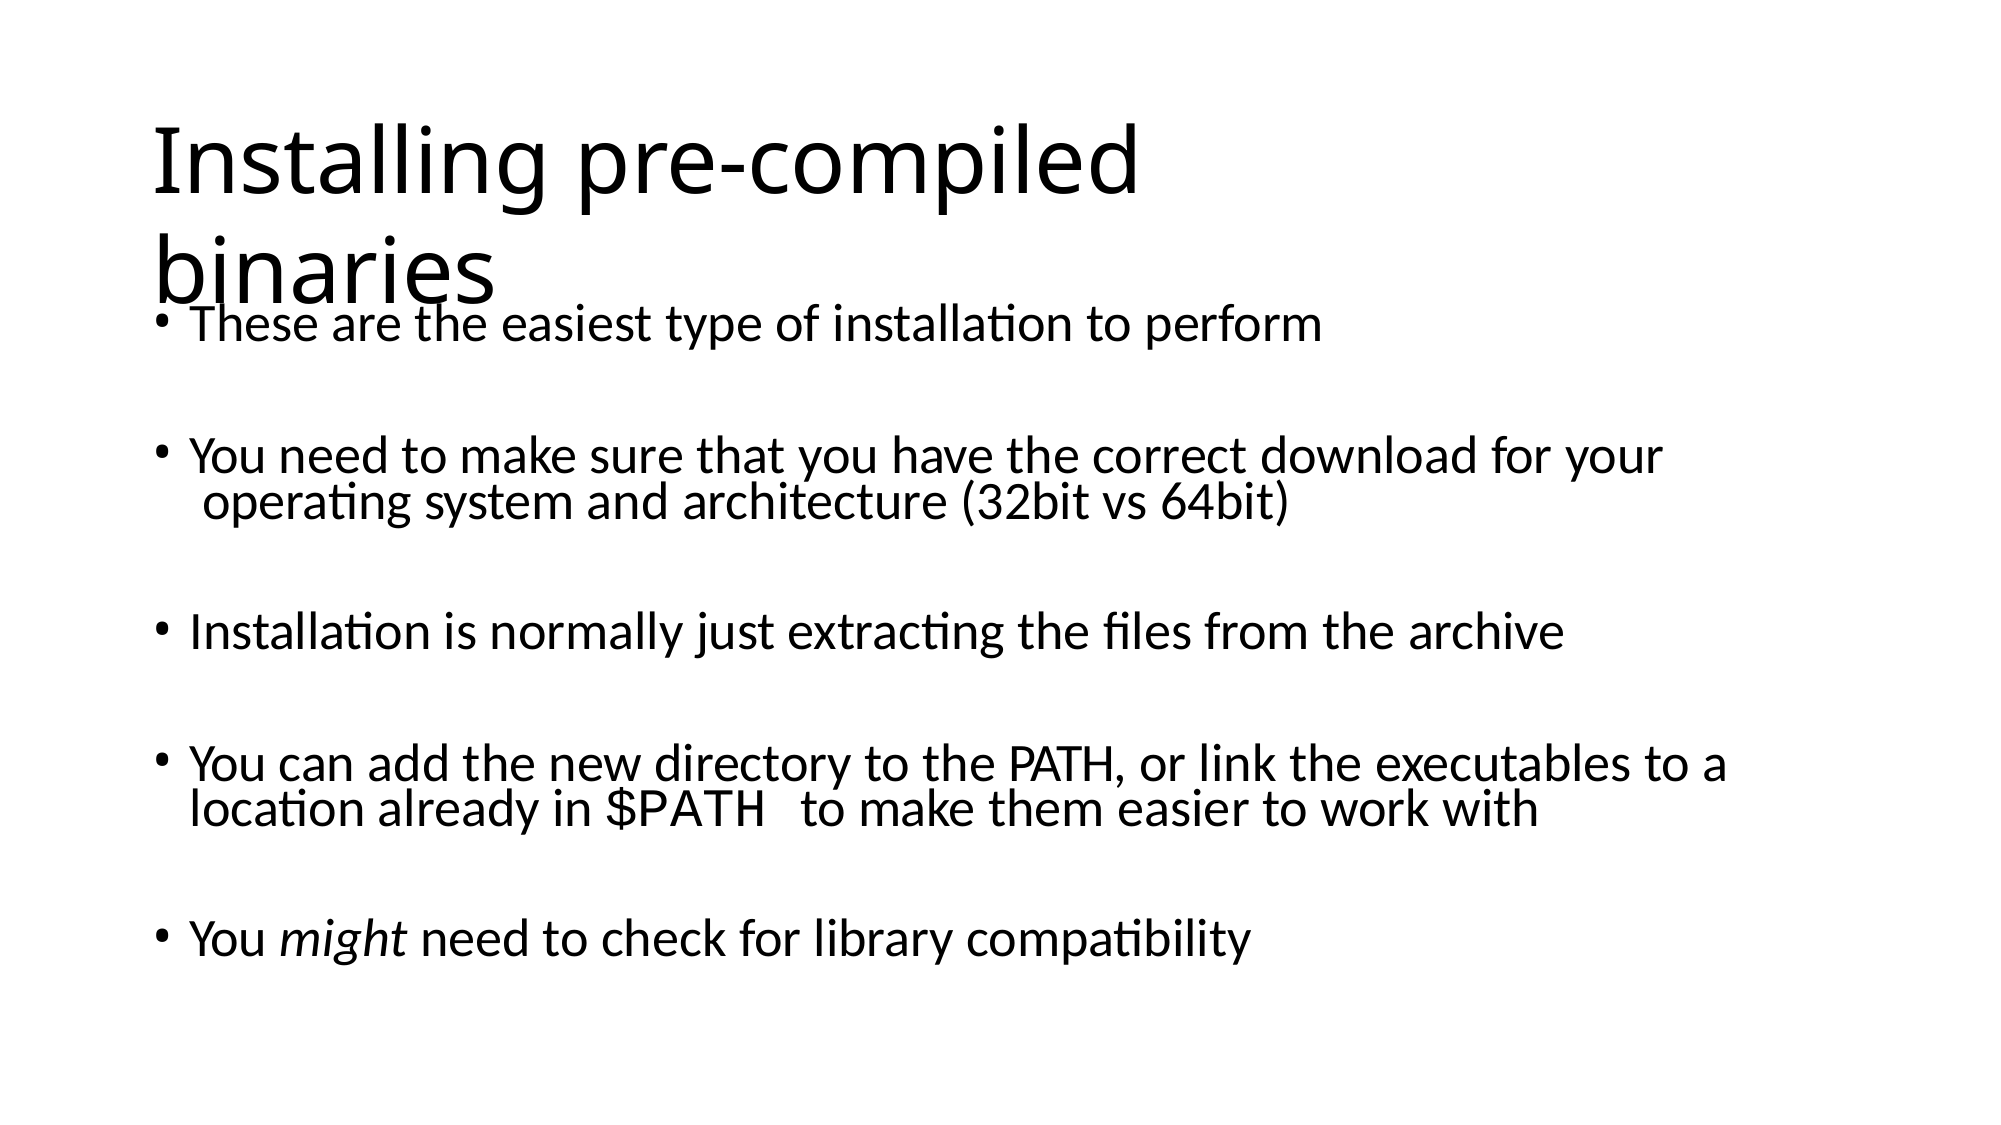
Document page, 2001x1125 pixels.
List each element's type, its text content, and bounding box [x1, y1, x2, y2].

text_box These are the easiest type of installation to perform You need to make sure that you have the correct download for your operating system and architecture (32bit vs 64bit) Installation is normally just extracting the files from the archive You can add the new directory to the PATH, or link the executables to a location already in $PATH to make them easier to work with You might need to check for library compatibility [150, 284, 1744, 968]
title Installing pre-compiled binaries [150, 100, 1307, 284]
